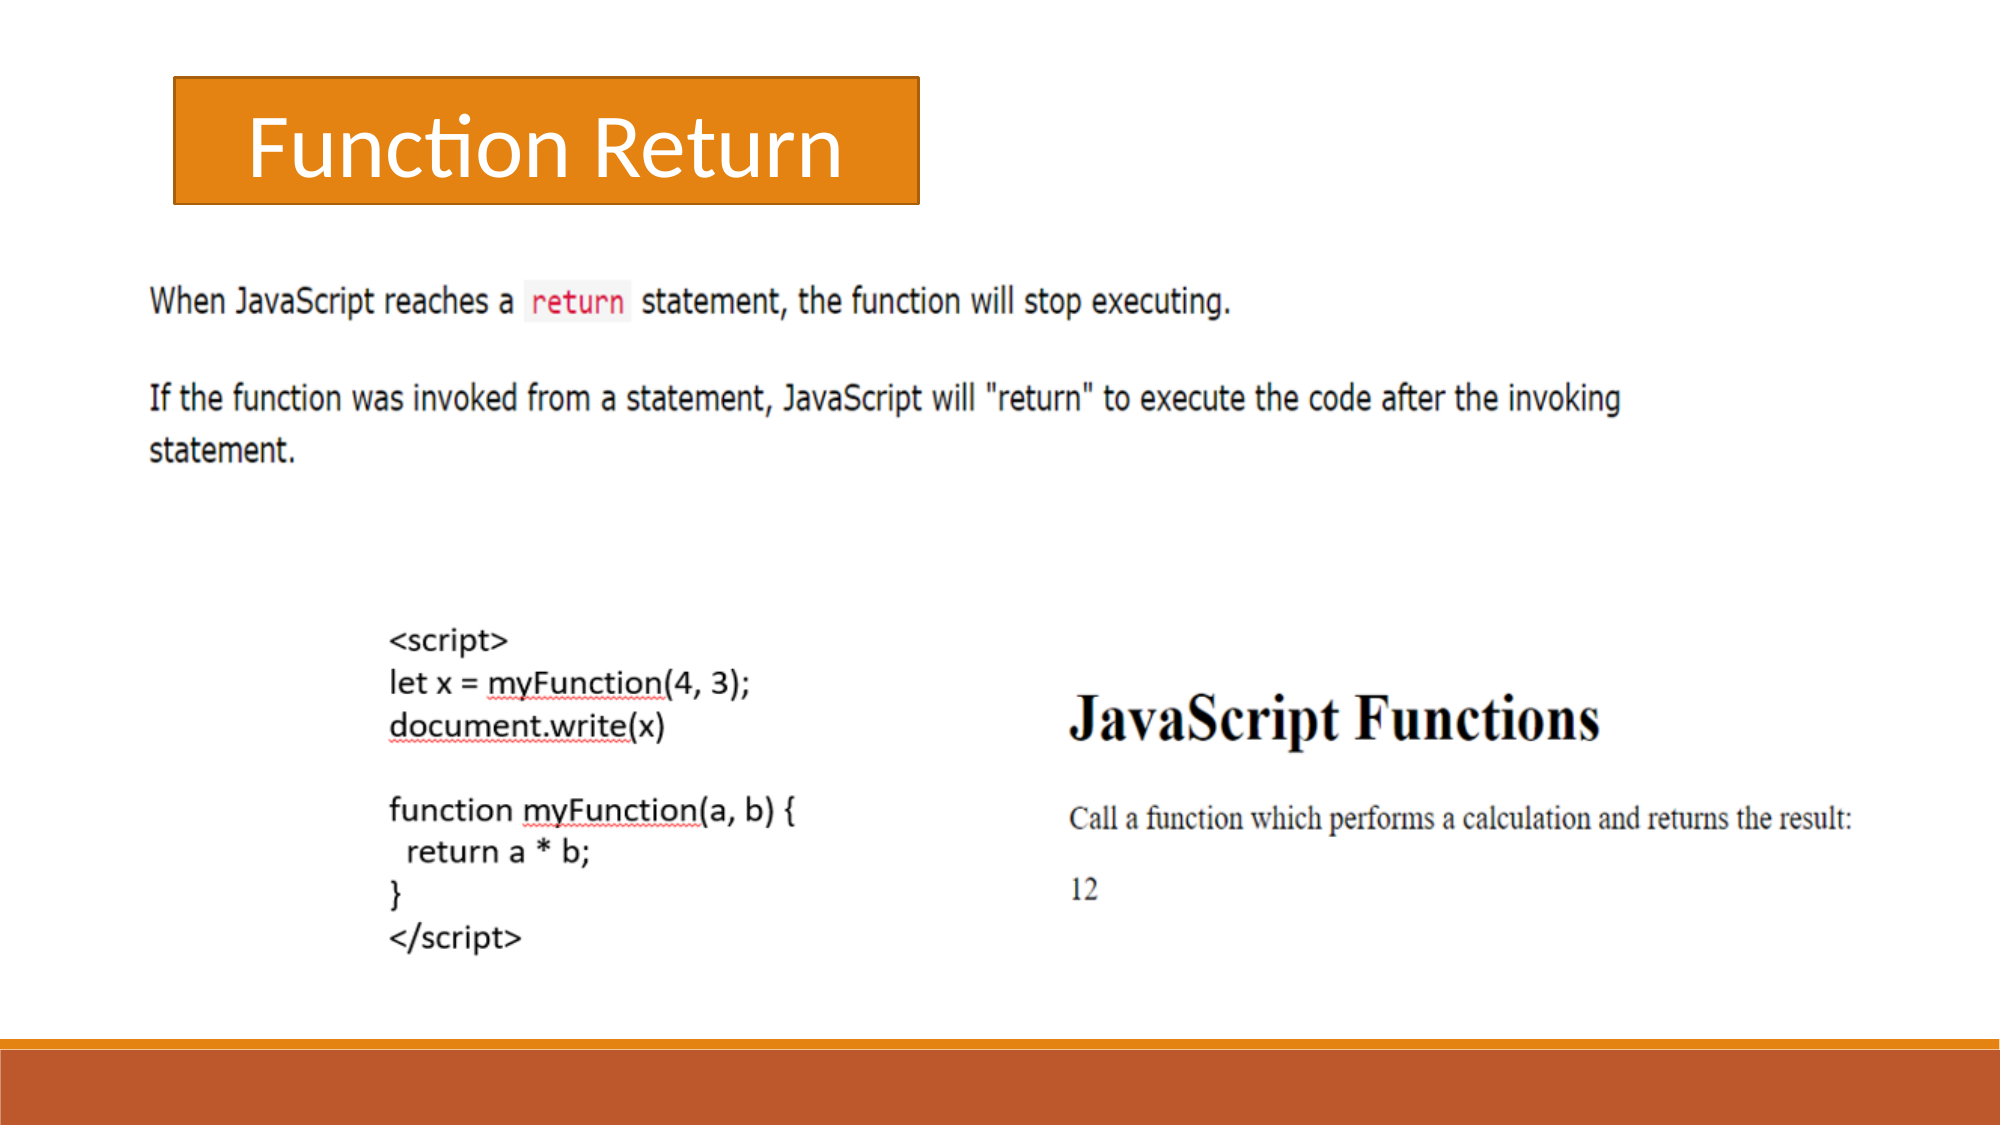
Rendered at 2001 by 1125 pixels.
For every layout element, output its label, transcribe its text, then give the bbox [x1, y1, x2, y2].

picture [127, 262, 1917, 1003]
text_box Function Return [173, 76, 920, 205]
